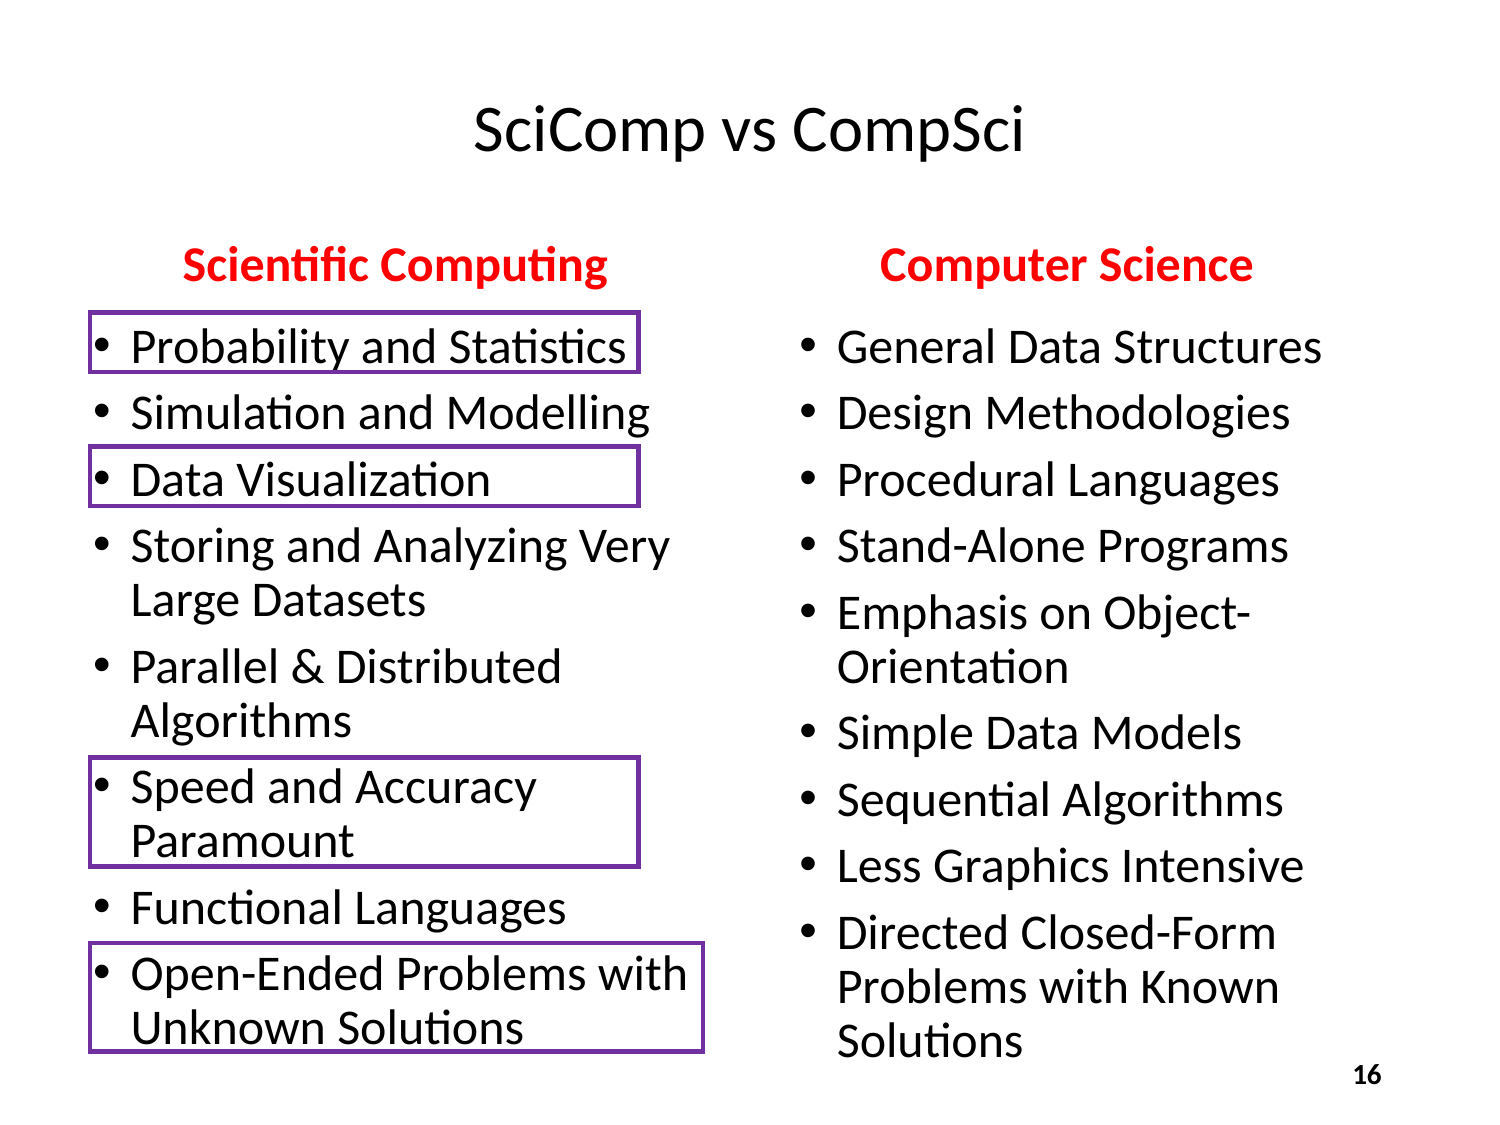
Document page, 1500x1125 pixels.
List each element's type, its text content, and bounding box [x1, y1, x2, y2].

list General Data Structures Design Methodologies Procedural Languages Stand-Alone Programs Emphasis on Object-Orientation Simple Data Models Sequential Algorithms Less Graphics Intensive Directed Closed-Form Problems with Known Solutions [784, 312, 1350, 1069]
text_box [89, 757, 639, 867]
title SciComp vs CompSci [103, 59, 1397, 200]
list Probability and Statistics Simulation and Modelling Data Visualization Storing and Analyzing Very Large Datasets Parallel & Distributed Algorithms Speed and Accuracy Paramount Functional Languages Open-Ended Problems with Unknown Solutions [78, 312, 713, 1069]
text_box Computer Science [832, 224, 1303, 299]
text_box [89, 446, 639, 507]
text_box Scientific Computing [161, 224, 629, 299]
text_box [89, 942, 704, 1053]
text_box [89, 311, 639, 373]
slide_number 16 [1059, 1042, 1397, 1103]
